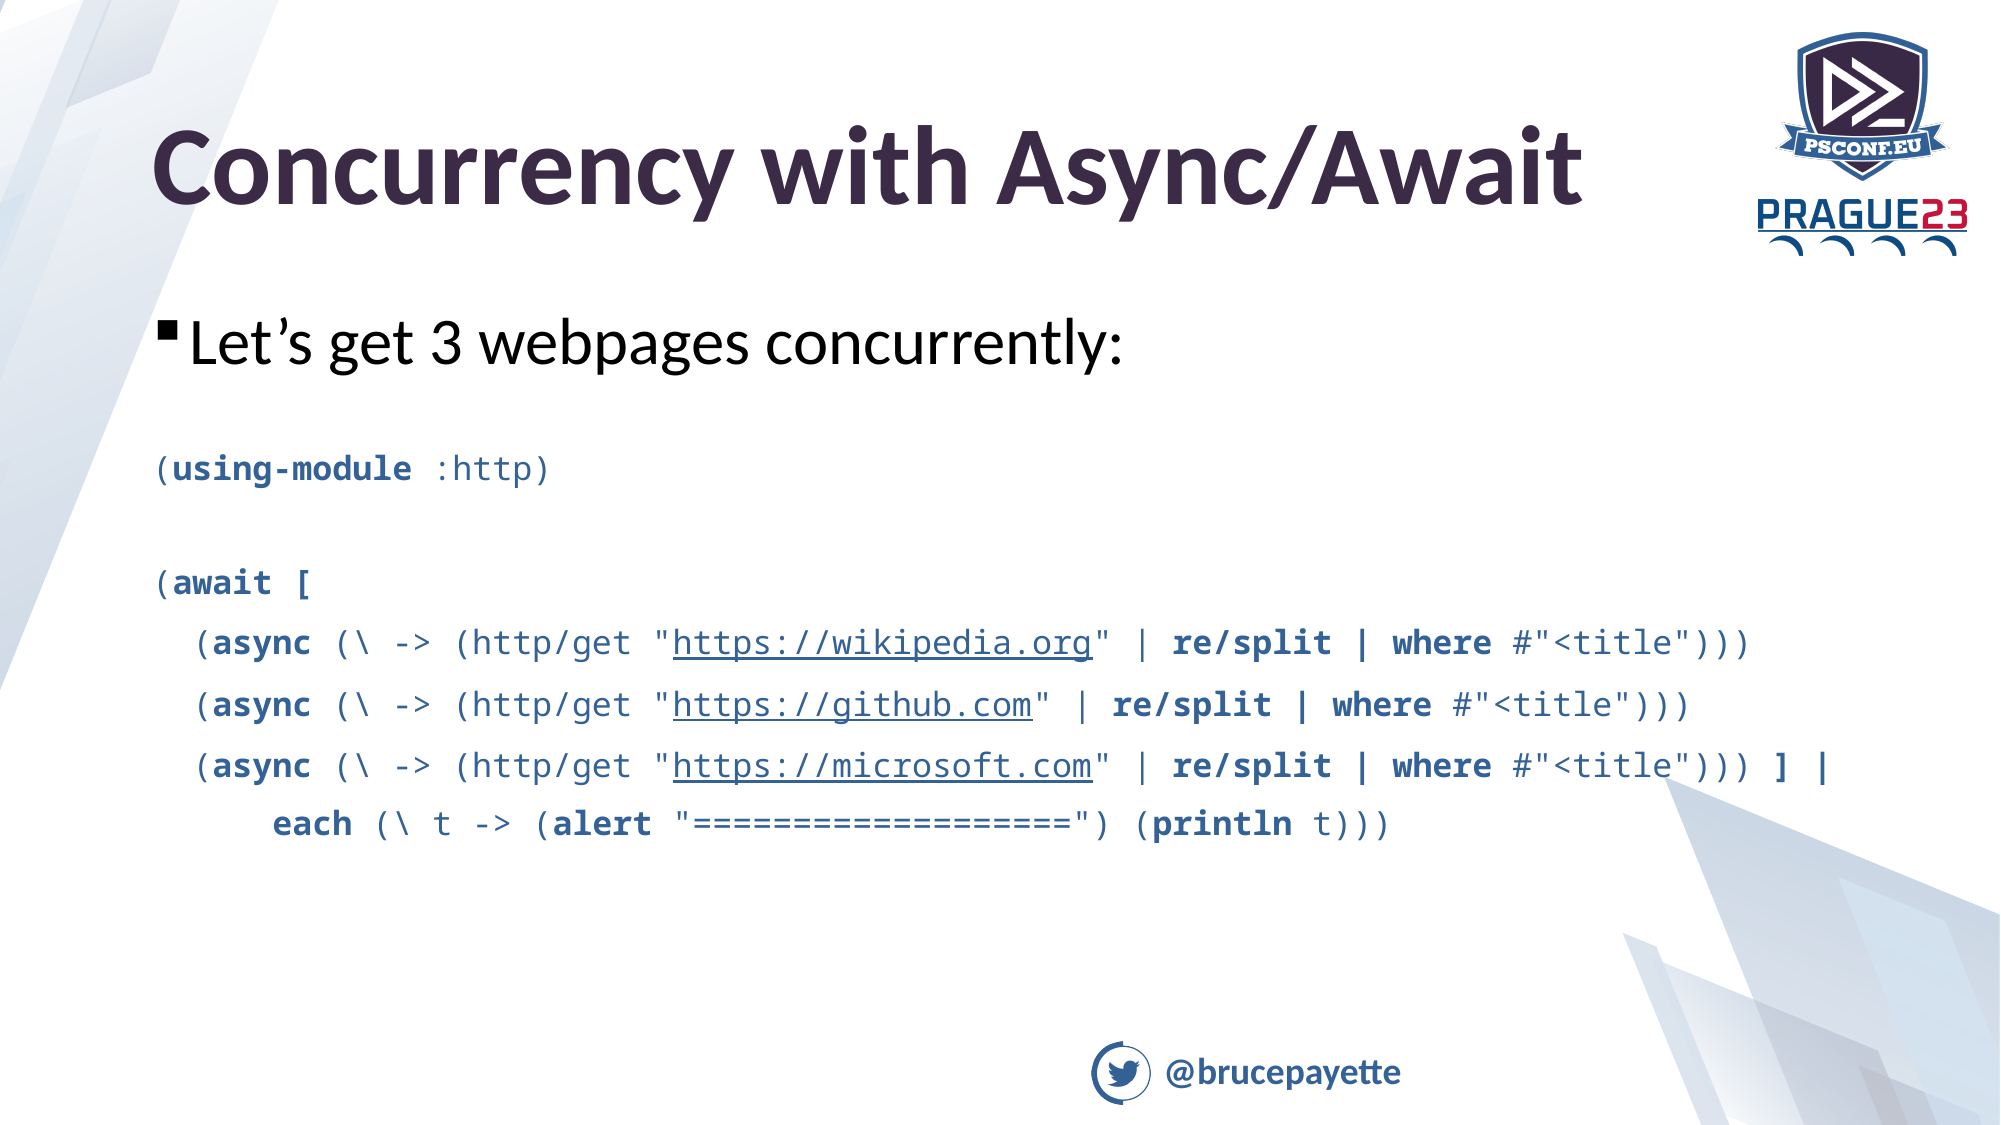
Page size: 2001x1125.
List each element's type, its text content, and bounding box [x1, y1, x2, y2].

title Concurrency with Async/Await [137, 59, 1735, 278]
list Let’s get 3 webpages concurrently: (using-module :http) (await [ (async (\ -> (http/get "https://wikipedia.org" | re/split | where #"<title"))) (async (\ -> (http/get "https://github.com" | re/split | where #"<title"))) (async (\ -> (http/get "https://microsoft.com" | re/split | where #"<title"))) ] | each (\ t -> (alert "===================") (println t))) [137, 299, 1863, 1014]
picture [0, 0, 2000, 1125]
